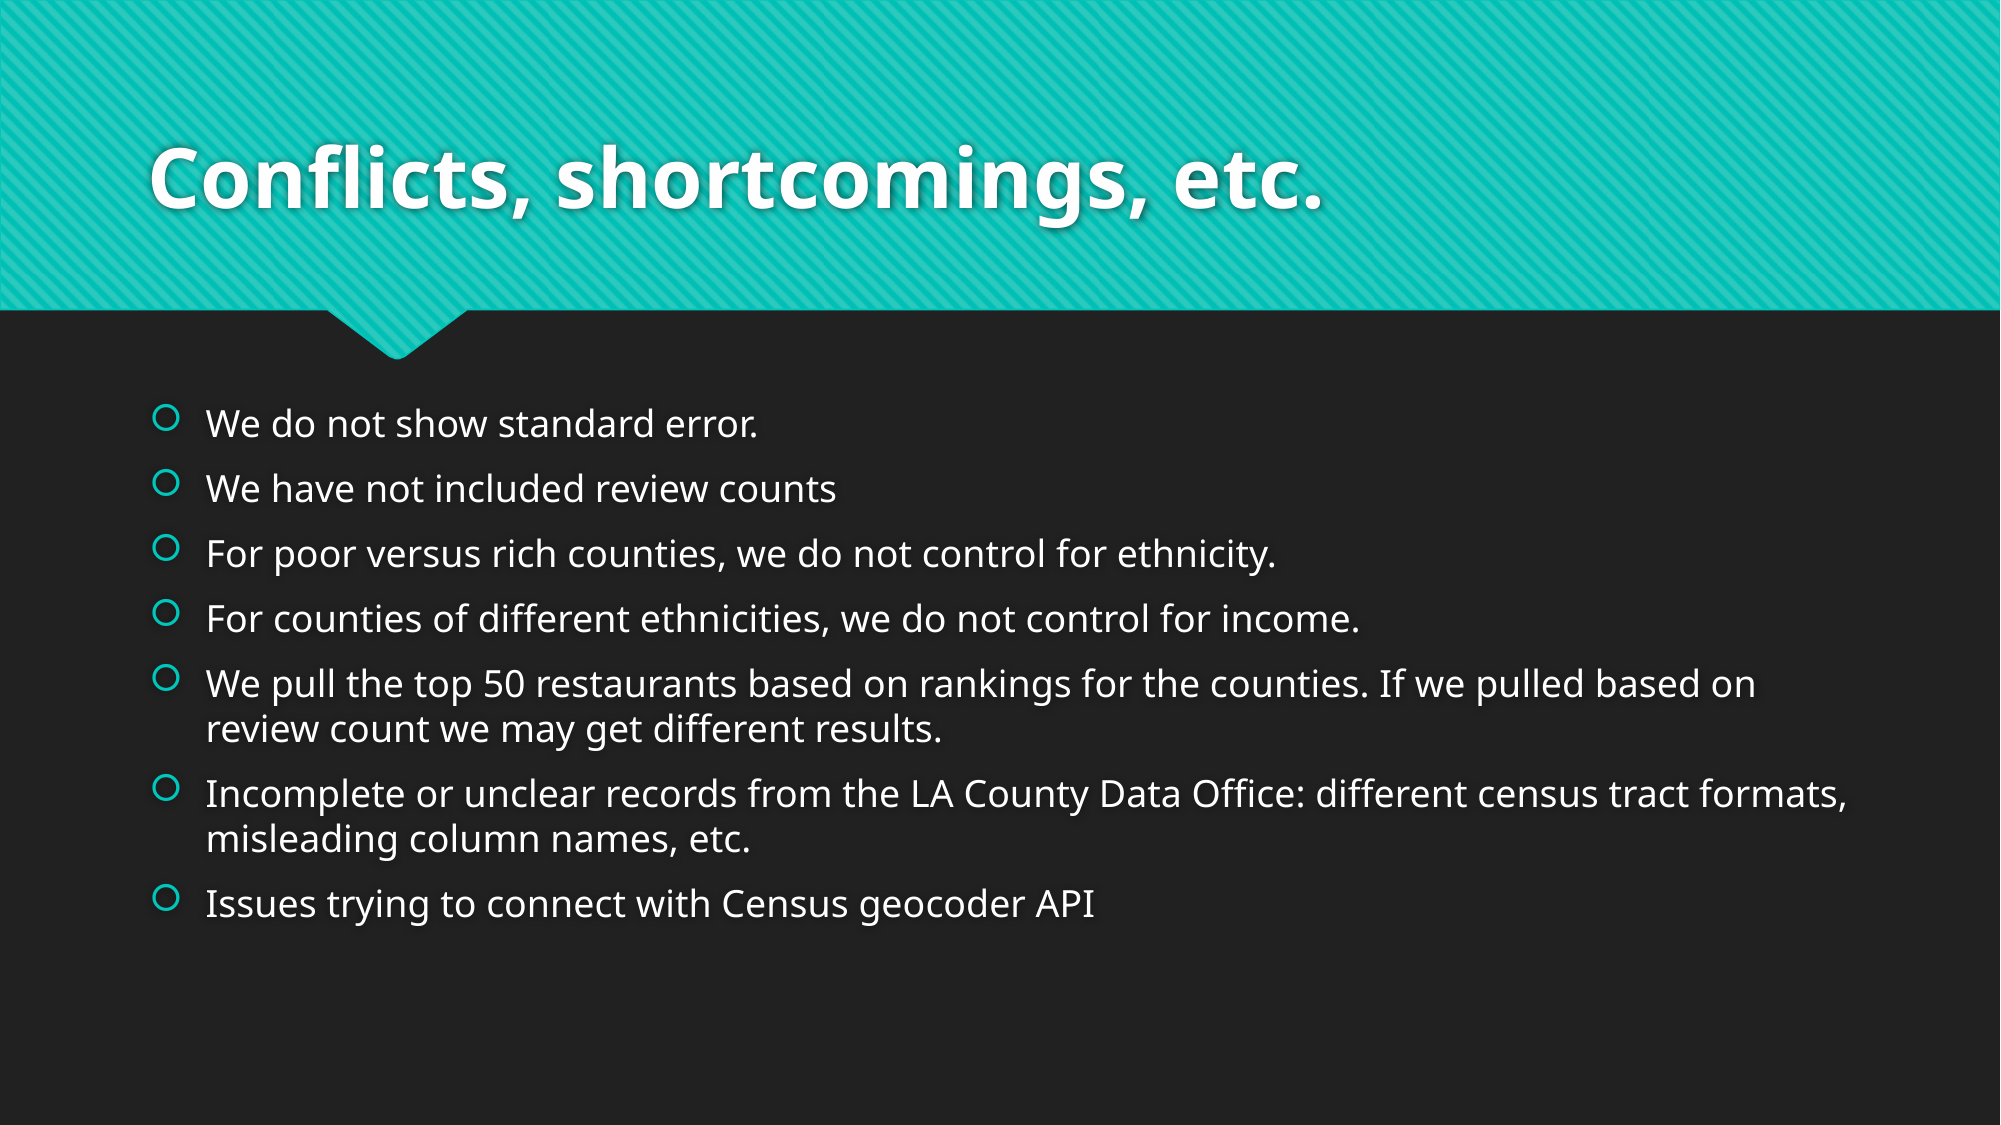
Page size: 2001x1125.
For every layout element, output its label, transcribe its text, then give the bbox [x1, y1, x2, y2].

title Conflicts, shortcomings, etc. [132, 73, 1868, 233]
list We do not show standard error. We have not included review counts For poor versus rich counties, we do not control for ethnicity. For counties of different ethnicities, we do not control for income. We pull the top 50 restaurants based on rankings for the counties. If we pulled based on review count we may get different results. Incomplete or unclear records from the LA County Data Office: different census tract formats, misleading column names, etc. Issues trying to connect with Census geocoder API [134, 364, 1866, 962]
